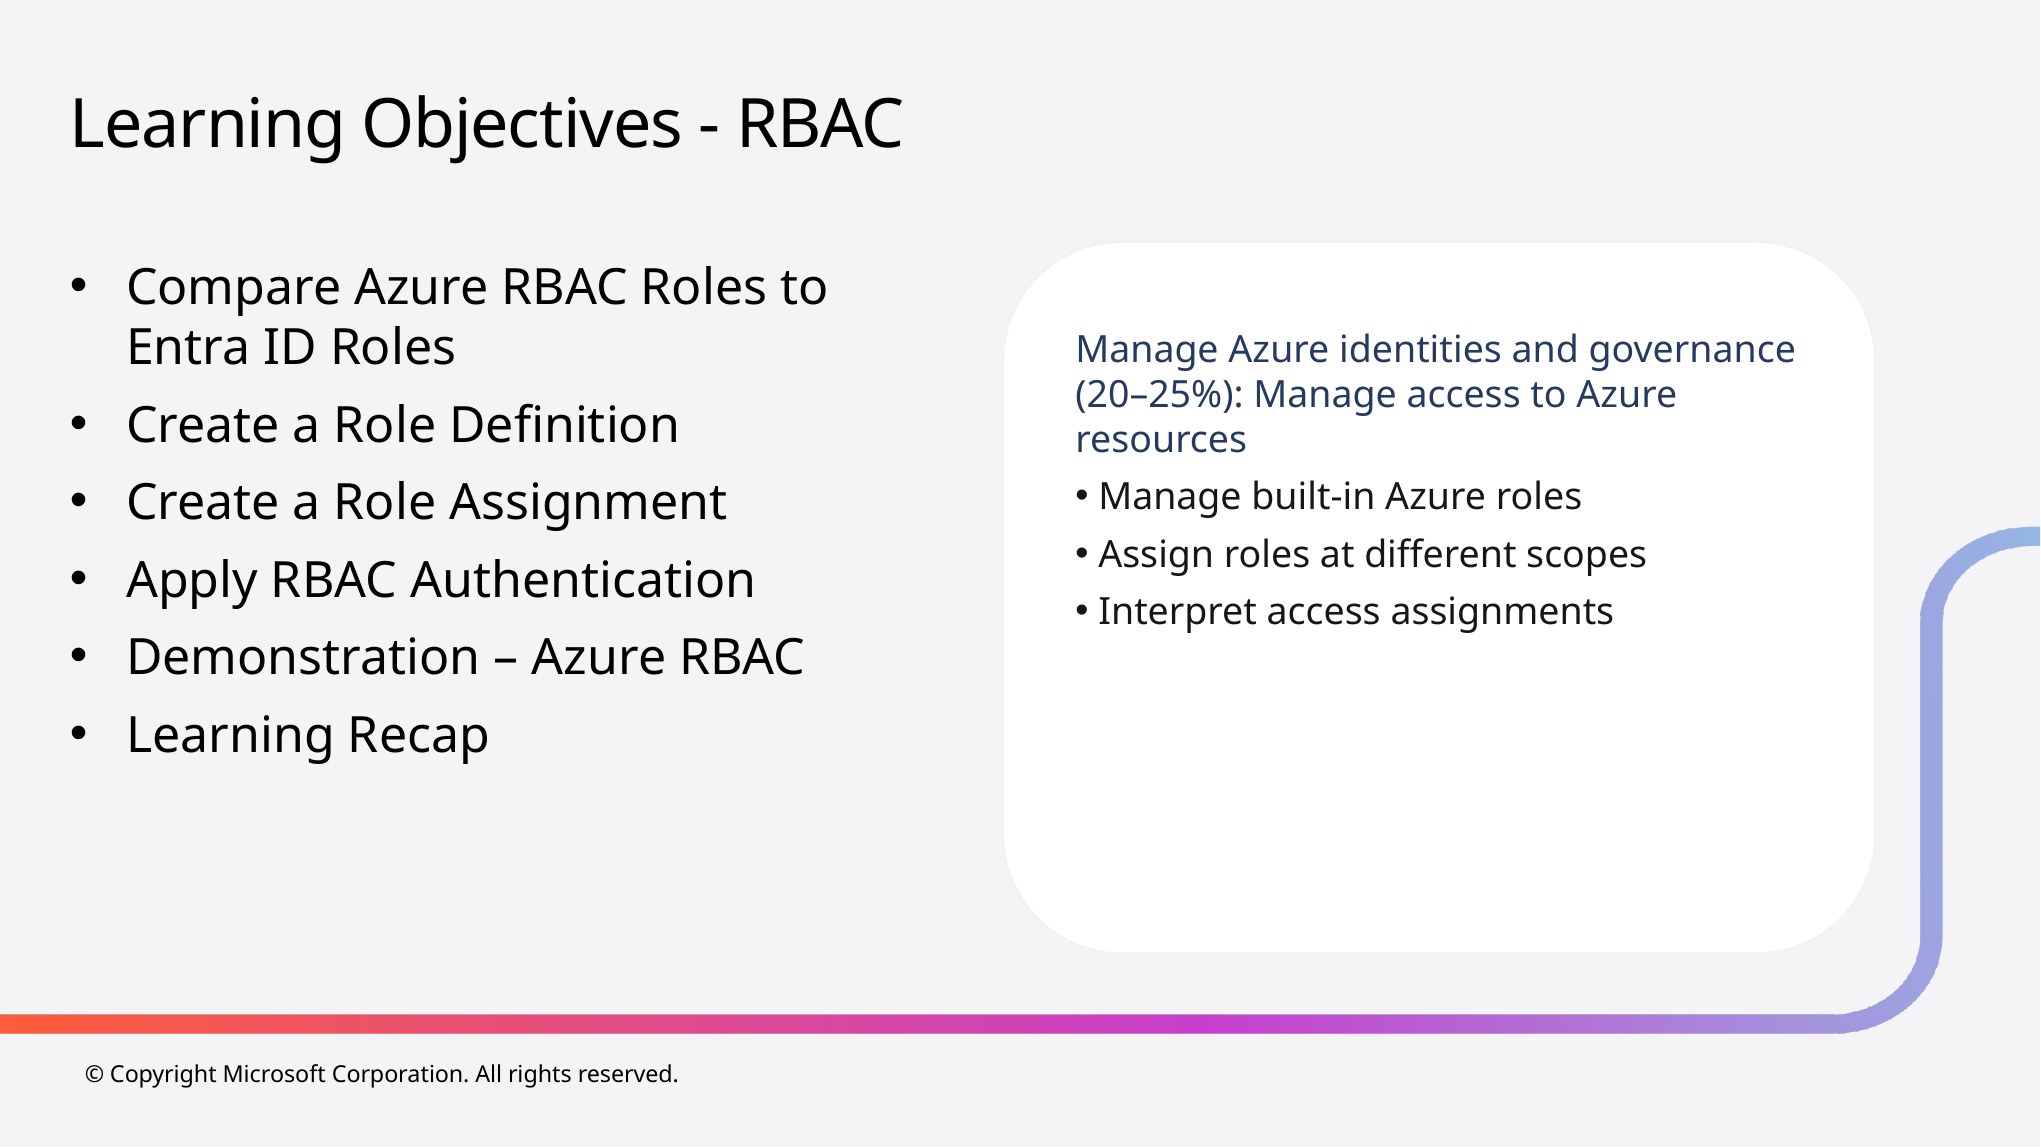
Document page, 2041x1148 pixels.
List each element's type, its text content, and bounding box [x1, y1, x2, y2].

picture [0, 526, 2041, 1034]
text_box Compare Azure RBAC Roles to Entra ID Roles Create a Role Definition Create a Role Assignment Apply RBAC Authentication Demonstration – Azure RBAC Learning Recap [70, 254, 930, 763]
text_box Manage Azure identities and governance (20–25%): Manage access to Azure resources Manage built-in Azure roles Assign roles at different scopes Interpret access assignments [1060, 317, 1850, 640]
title Learning Objectives - RBAC [70, 73, 1968, 188]
